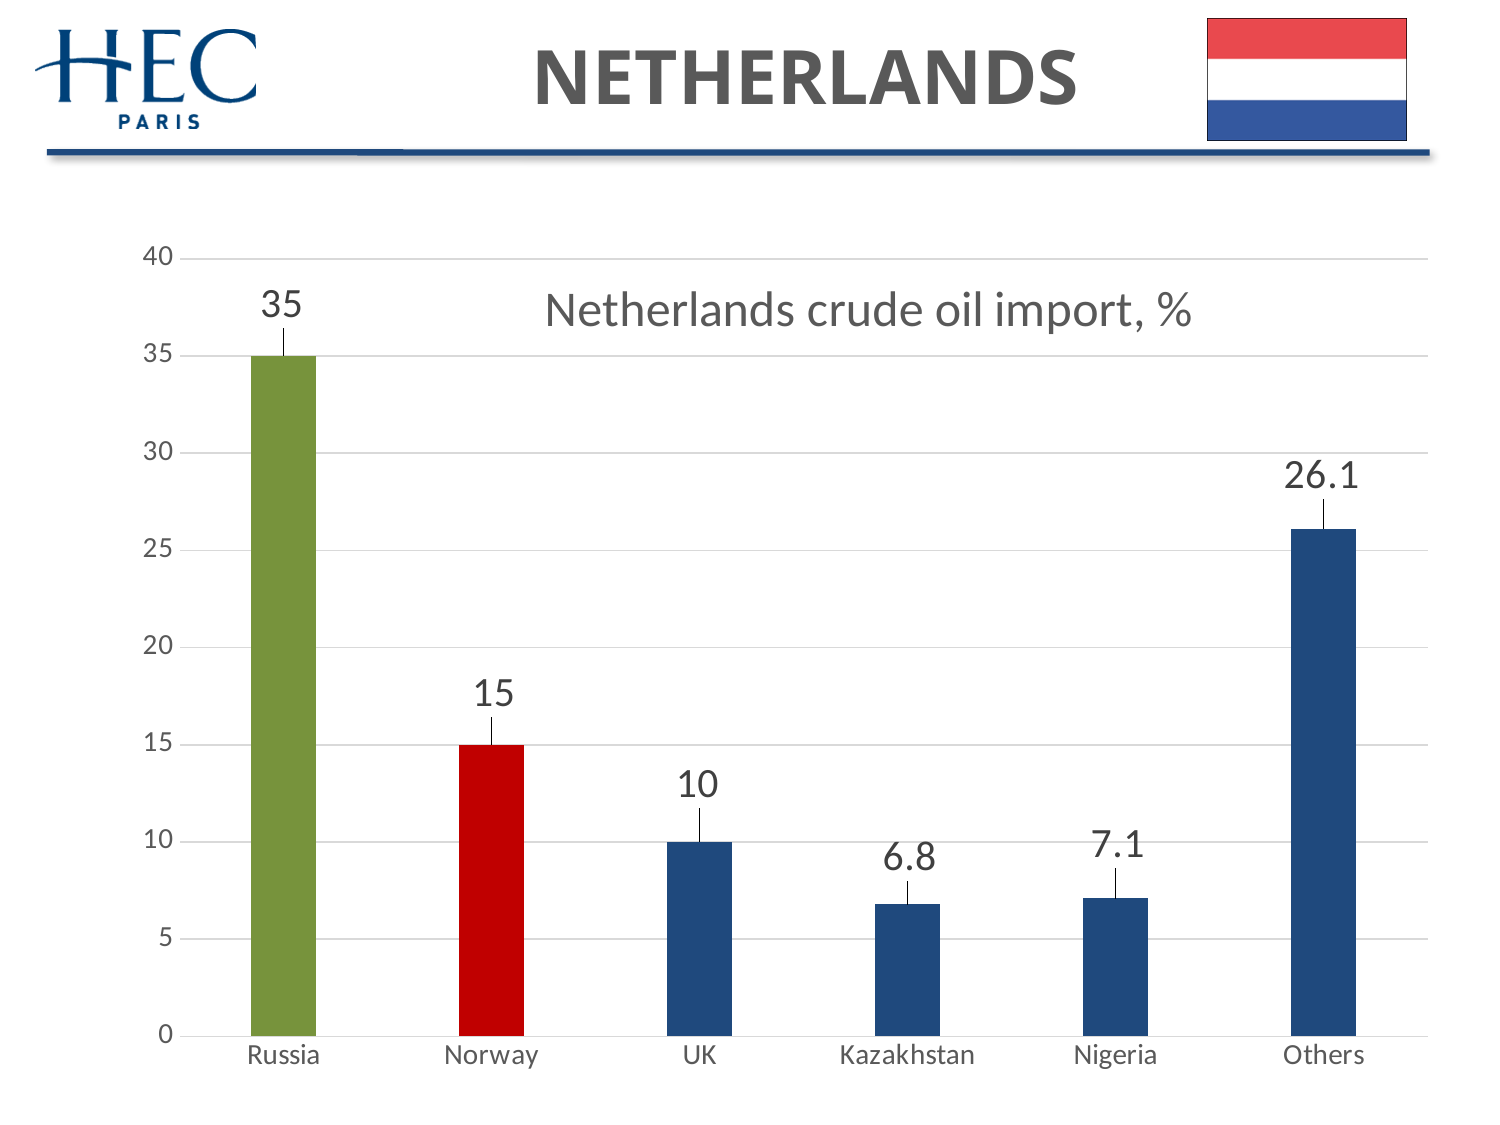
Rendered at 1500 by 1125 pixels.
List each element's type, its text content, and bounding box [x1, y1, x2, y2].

text_box NETHERLANDS [243, 22, 1202, 127]
picture [34, 29, 256, 130]
picture [1207, 17, 1407, 141]
chart [100, 213, 1451, 1125]
